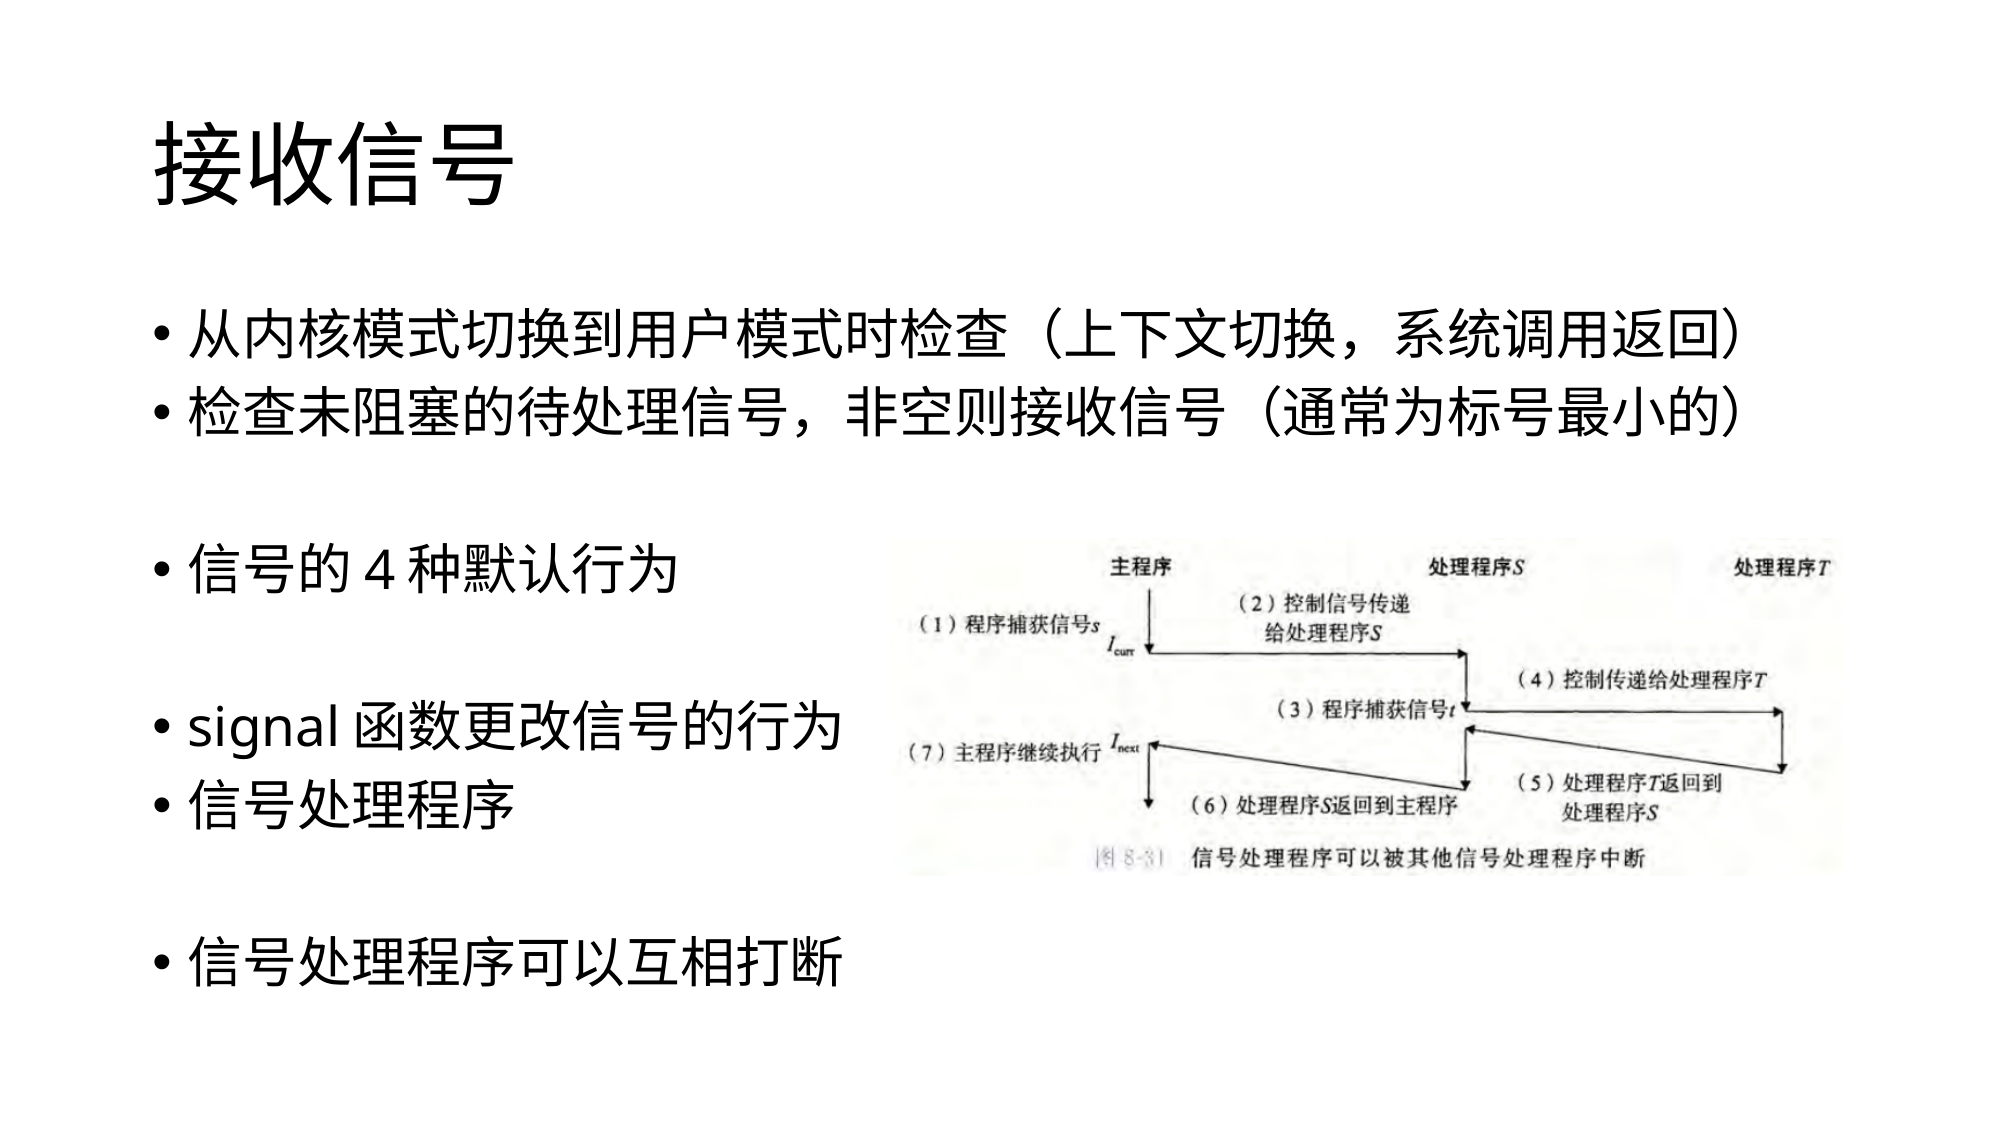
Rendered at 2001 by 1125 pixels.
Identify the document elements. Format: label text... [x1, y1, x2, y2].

picture [891, 538, 1843, 876]
list 从内核模式切换到用户模式时检查（上下文切换，系统调用返回） 检查未阻塞的待处理信号，非空则接收信号（通常为标号最小的） 信号的4种默认行为 signal函数更改信号的行为 信号处理程序 信号处理程序可以互相打断 [137, 299, 1863, 1014]
title 接收信号 [137, 59, 1863, 278]
